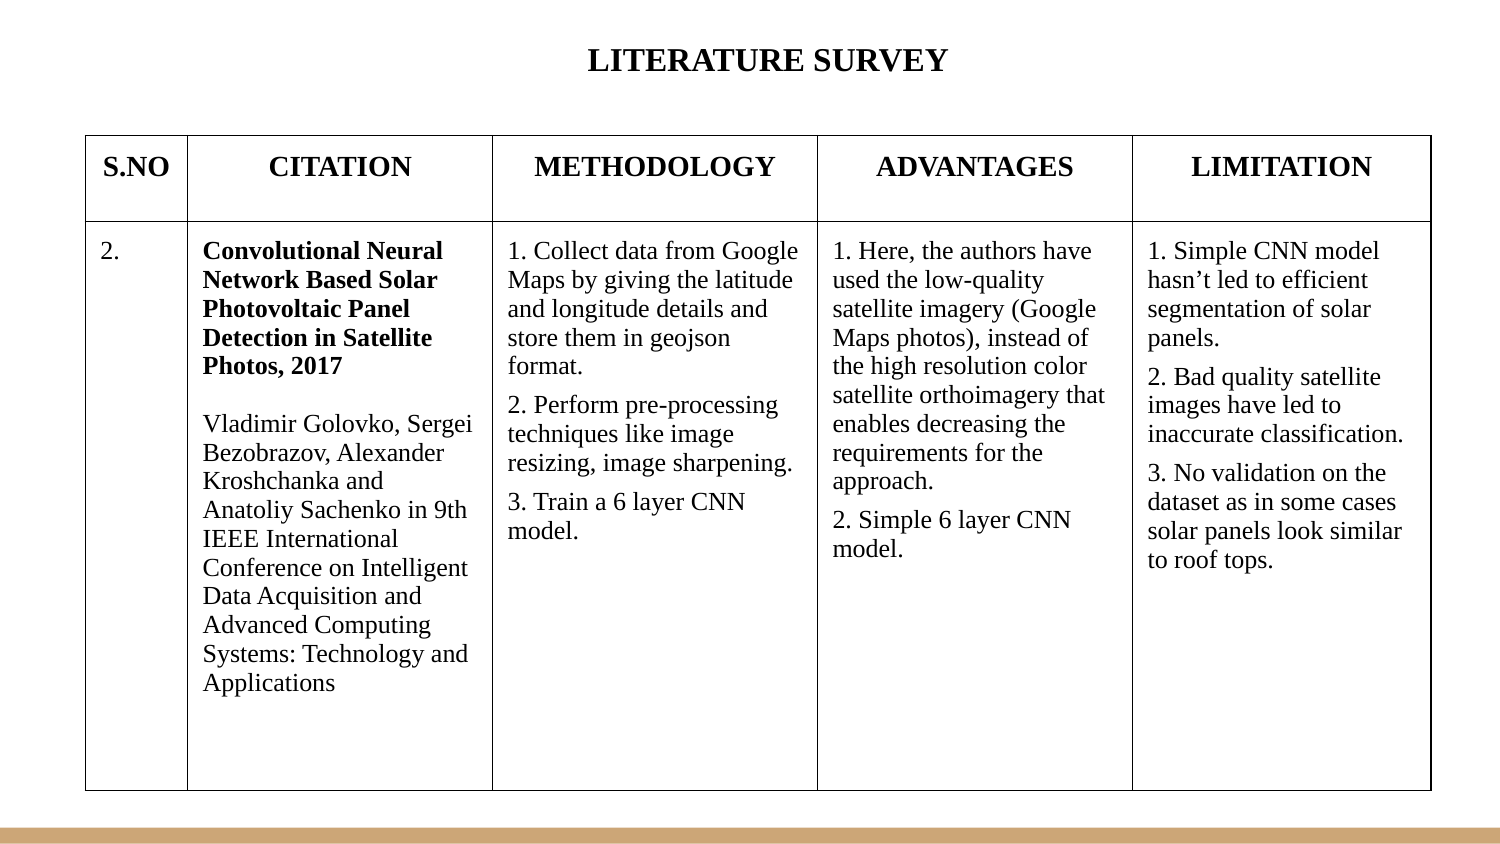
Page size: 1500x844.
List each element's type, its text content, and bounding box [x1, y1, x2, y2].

table_header LIMITATION [1133, 136, 1430, 221]
text_box LITERATURE SURVEY [293, 23, 1243, 94]
table_cell 1. Collect data from Google Maps by giving the latitude and longitude details and store them in geojson format. 2. Perform pre-processing techniques like image resizing, image sharpening. 3. Train a 6 layer CNN model. [493, 222, 817, 790]
table_cell Convolutional Neural Network Based Solar Photovoltaic Panel Detection in Satellite Photos, 2017 Vladimir Golovko, Sergei Bezobrazov, Alexander Kroshchanka and Anatoliy Sachenko in 9th IEEE International Conference on Intelligent Data Acquisition and Advanced Computing Systems: Technology and Applications [188, 222, 492, 790]
table_cell 1. Here, the authors have used the low-quality satellite imagery (Google Maps photos), instead of the high resolution color satellite orthoimagery that enables decreasing the requirements for the approach. 2. Simple 6 layer CNN model. [818, 222, 1132, 790]
table_header S.NO [86, 136, 187, 221]
table_header CITATION [188, 136, 492, 221]
table_header ADVANTAGES [818, 136, 1132, 221]
table_header METHODOLOGY [493, 136, 817, 221]
table_cell 2. [86, 222, 187, 790]
table_cell 1. Simple CNN model hasn’t led to efficient segmentation of solar panels. 2. Bad quality satellite images have led to inaccurate classification. 3. No validation on the dataset as in some cases solar panels look similar to roof tops. [1133, 222, 1430, 790]
